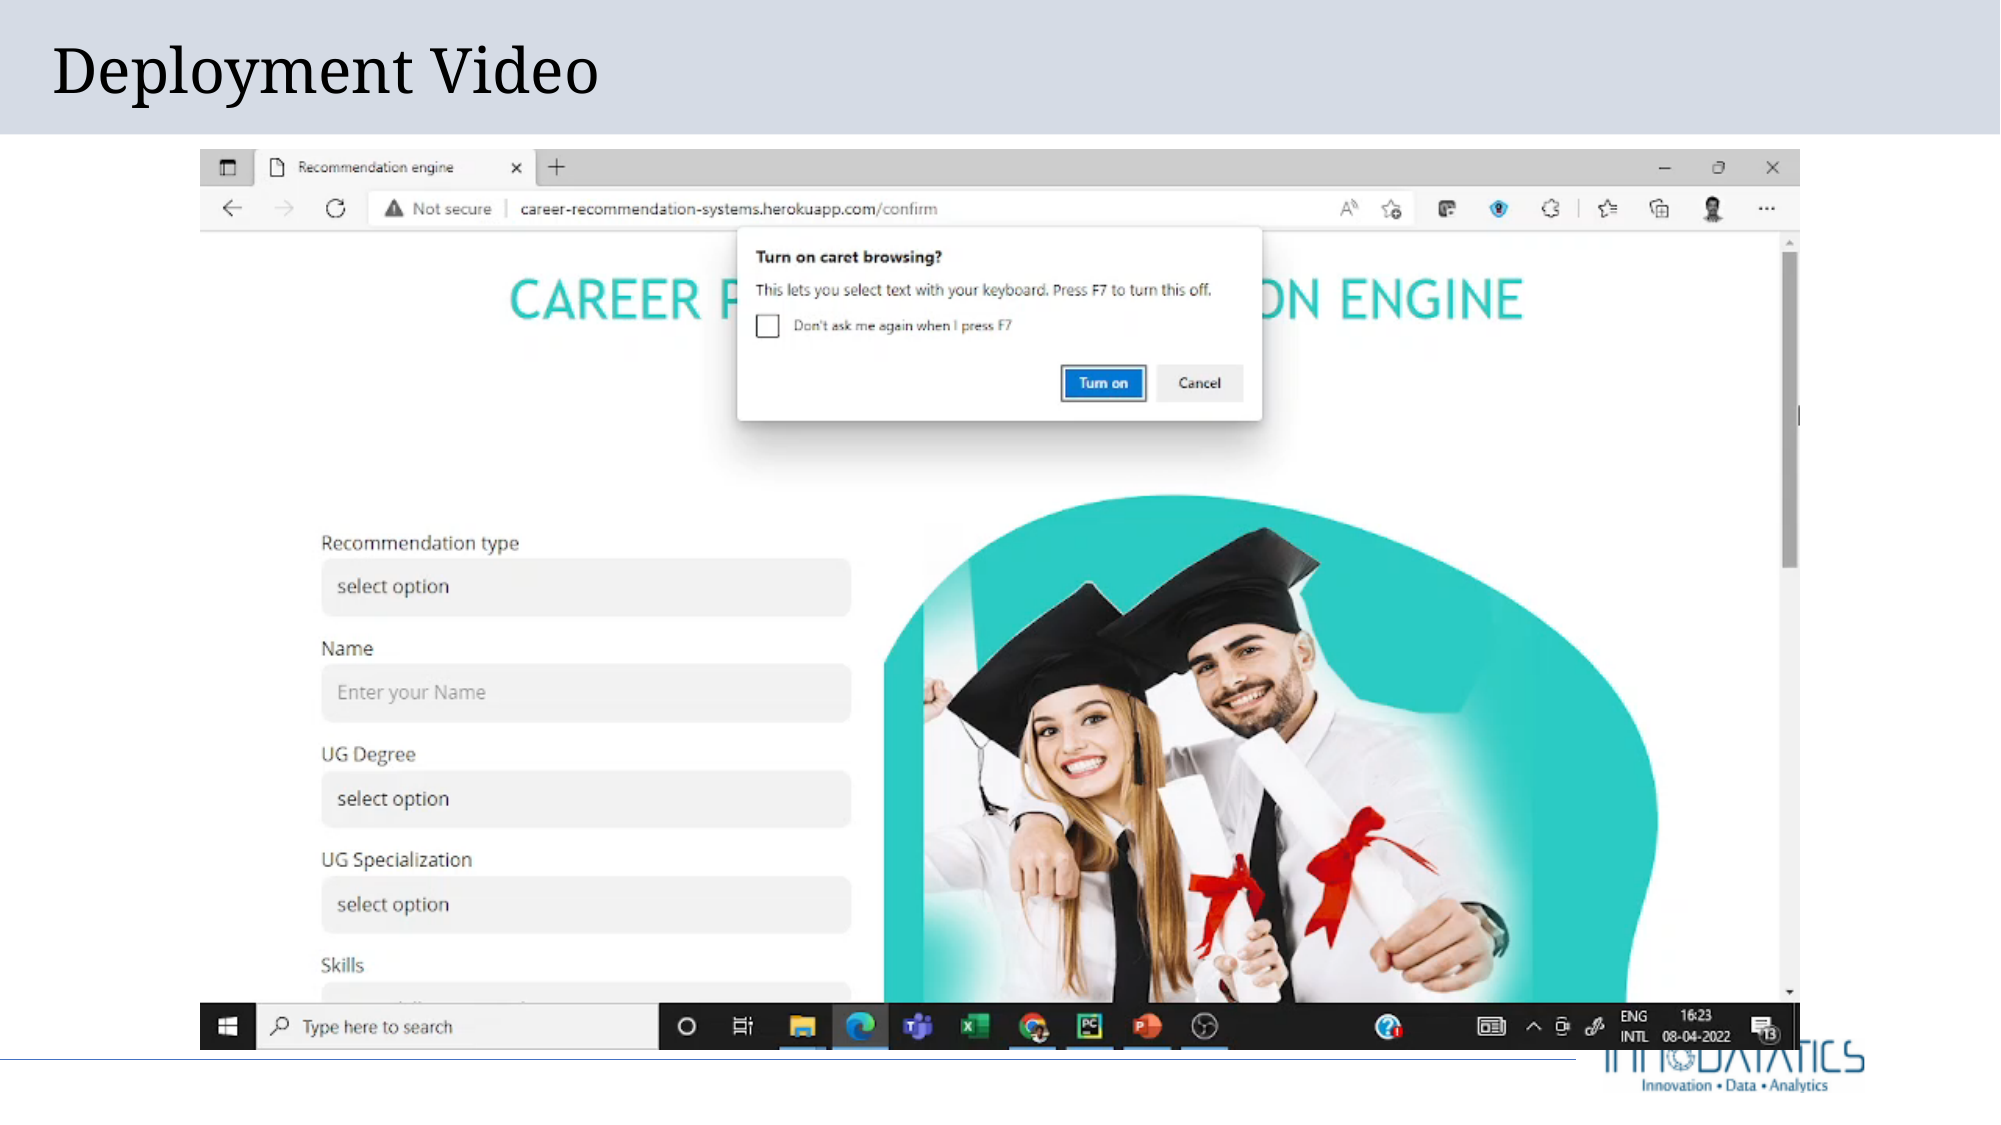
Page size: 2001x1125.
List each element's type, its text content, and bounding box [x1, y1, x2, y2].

title Deployment Video [37, 0, 1763, 175]
picture [199, 149, 1865, 1093]
